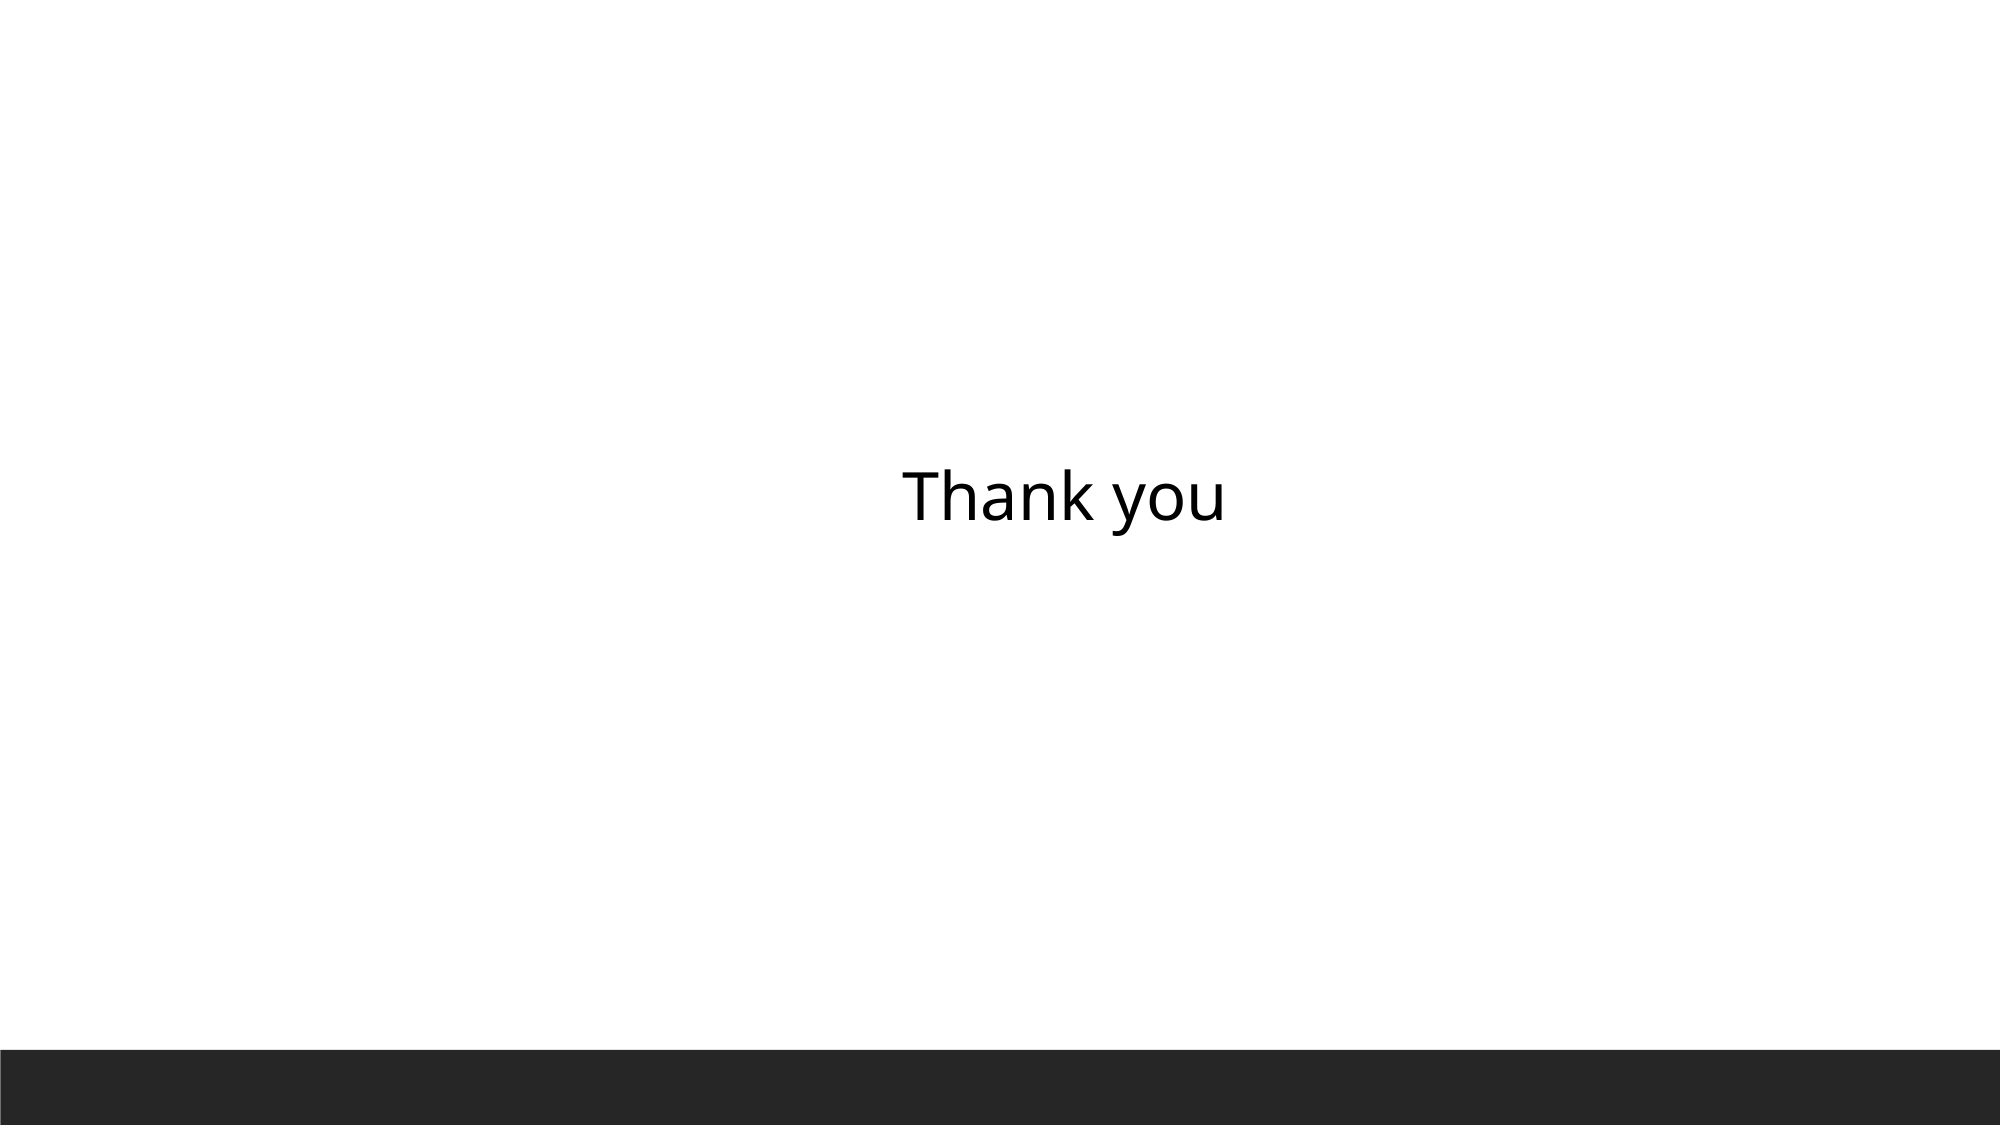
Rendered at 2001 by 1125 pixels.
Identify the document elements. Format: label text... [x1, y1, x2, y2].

text_box Thank you [888, 446, 1277, 542]
